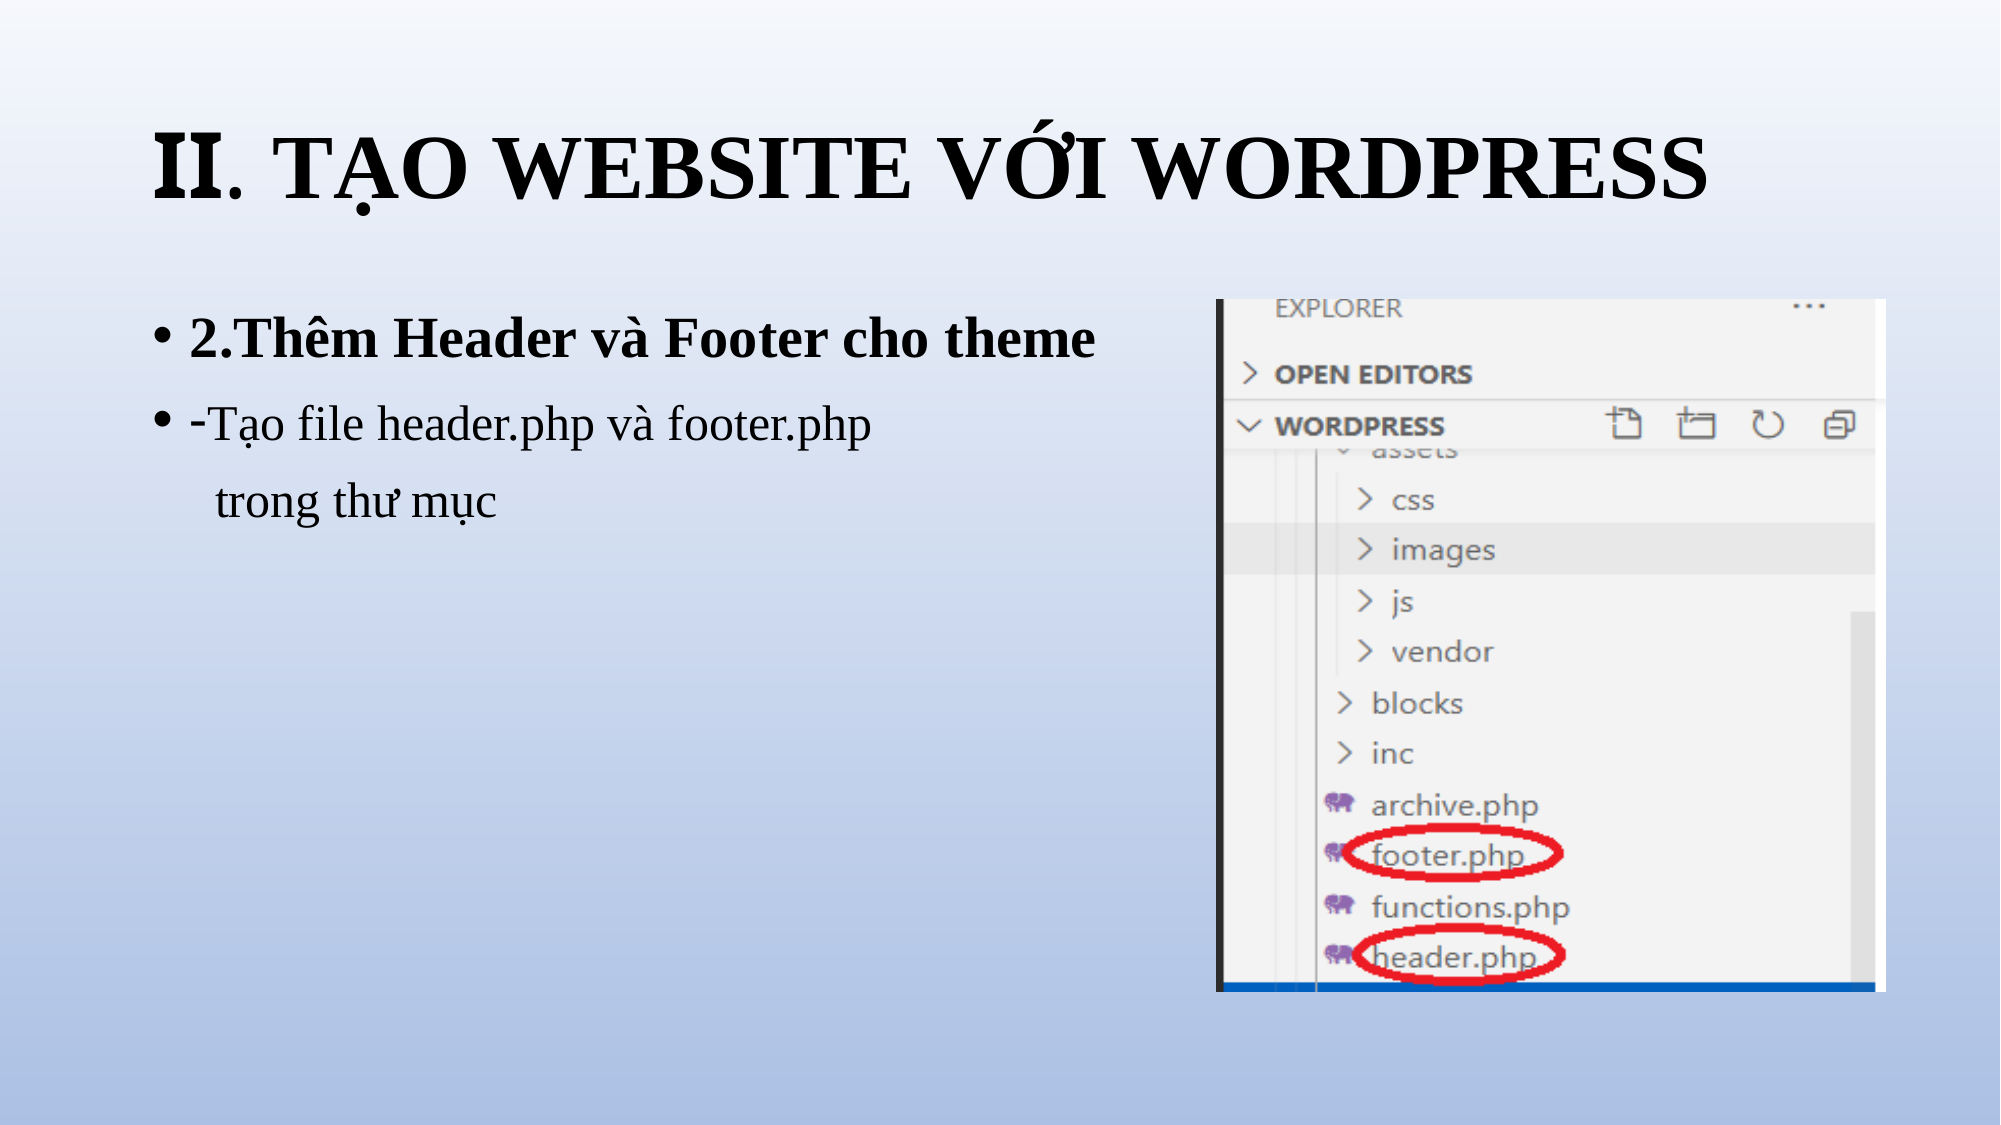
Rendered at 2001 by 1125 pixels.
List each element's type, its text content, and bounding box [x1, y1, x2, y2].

picture [1216, 299, 1886, 992]
list 2.Thêm Header và Footer cho theme -Tạo file header.php và footer.php trong thư mục [137, 299, 1863, 1014]
title II. TẠO WEBSITE VỚI WORDPRESS [137, 59, 1863, 278]
